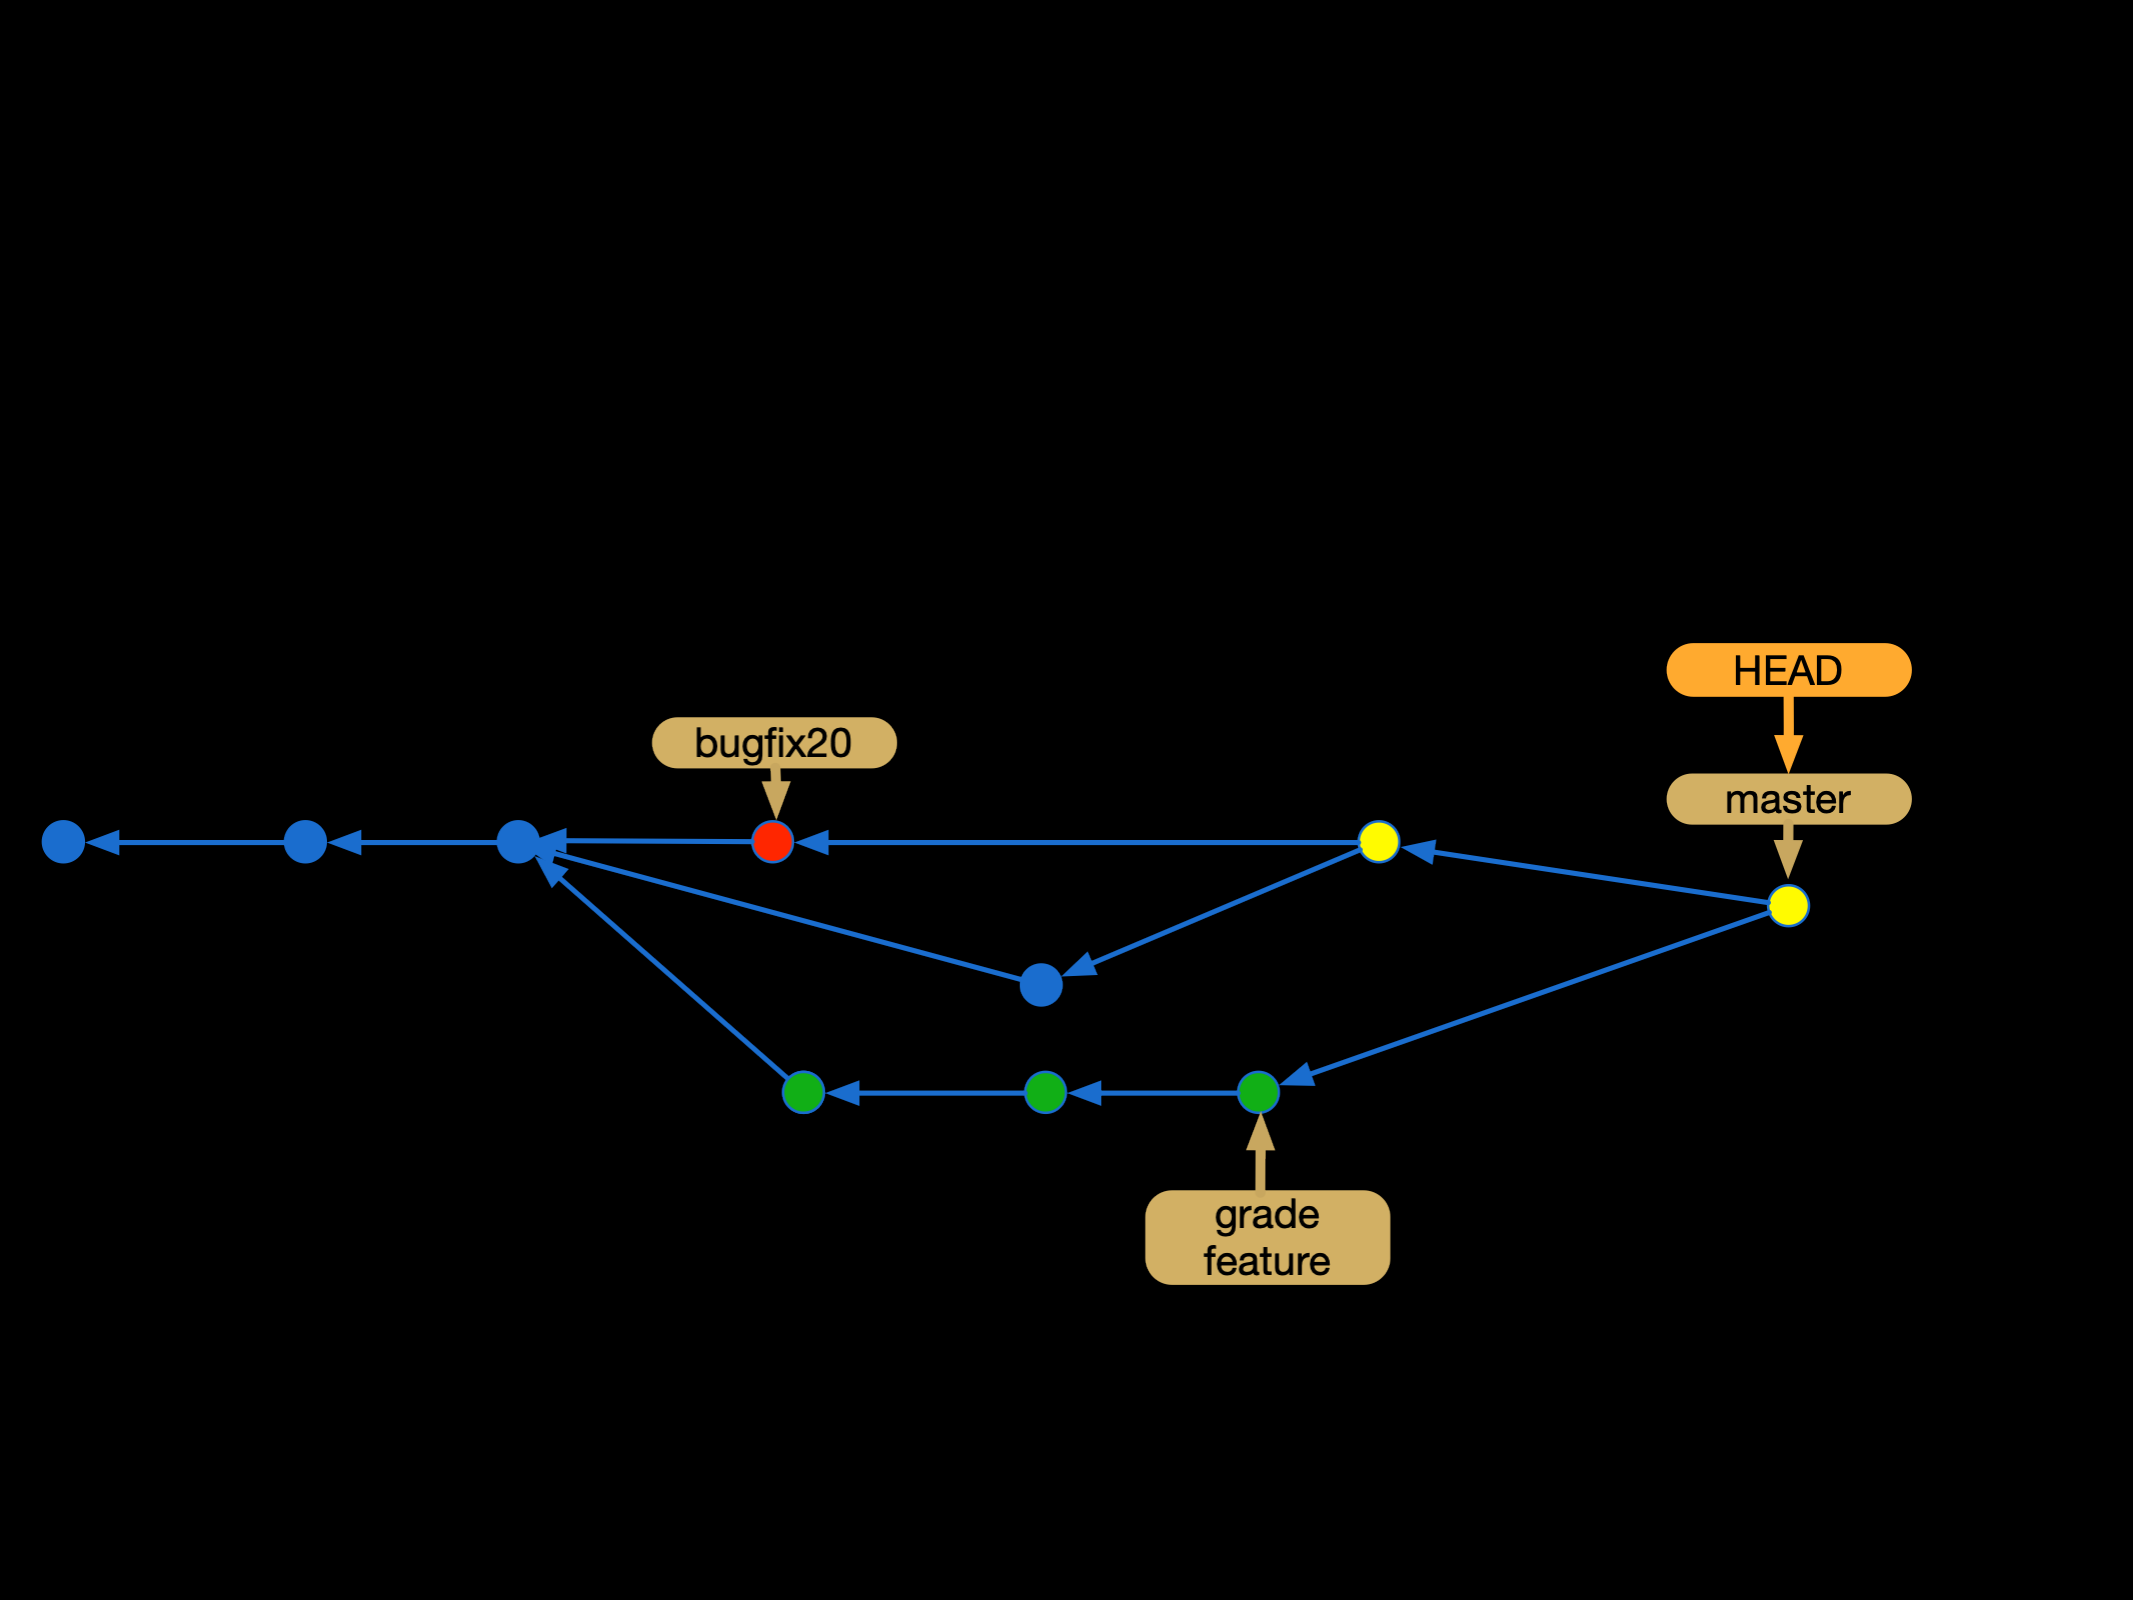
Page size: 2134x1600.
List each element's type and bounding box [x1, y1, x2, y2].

picture [36, 637, 1918, 1290]
